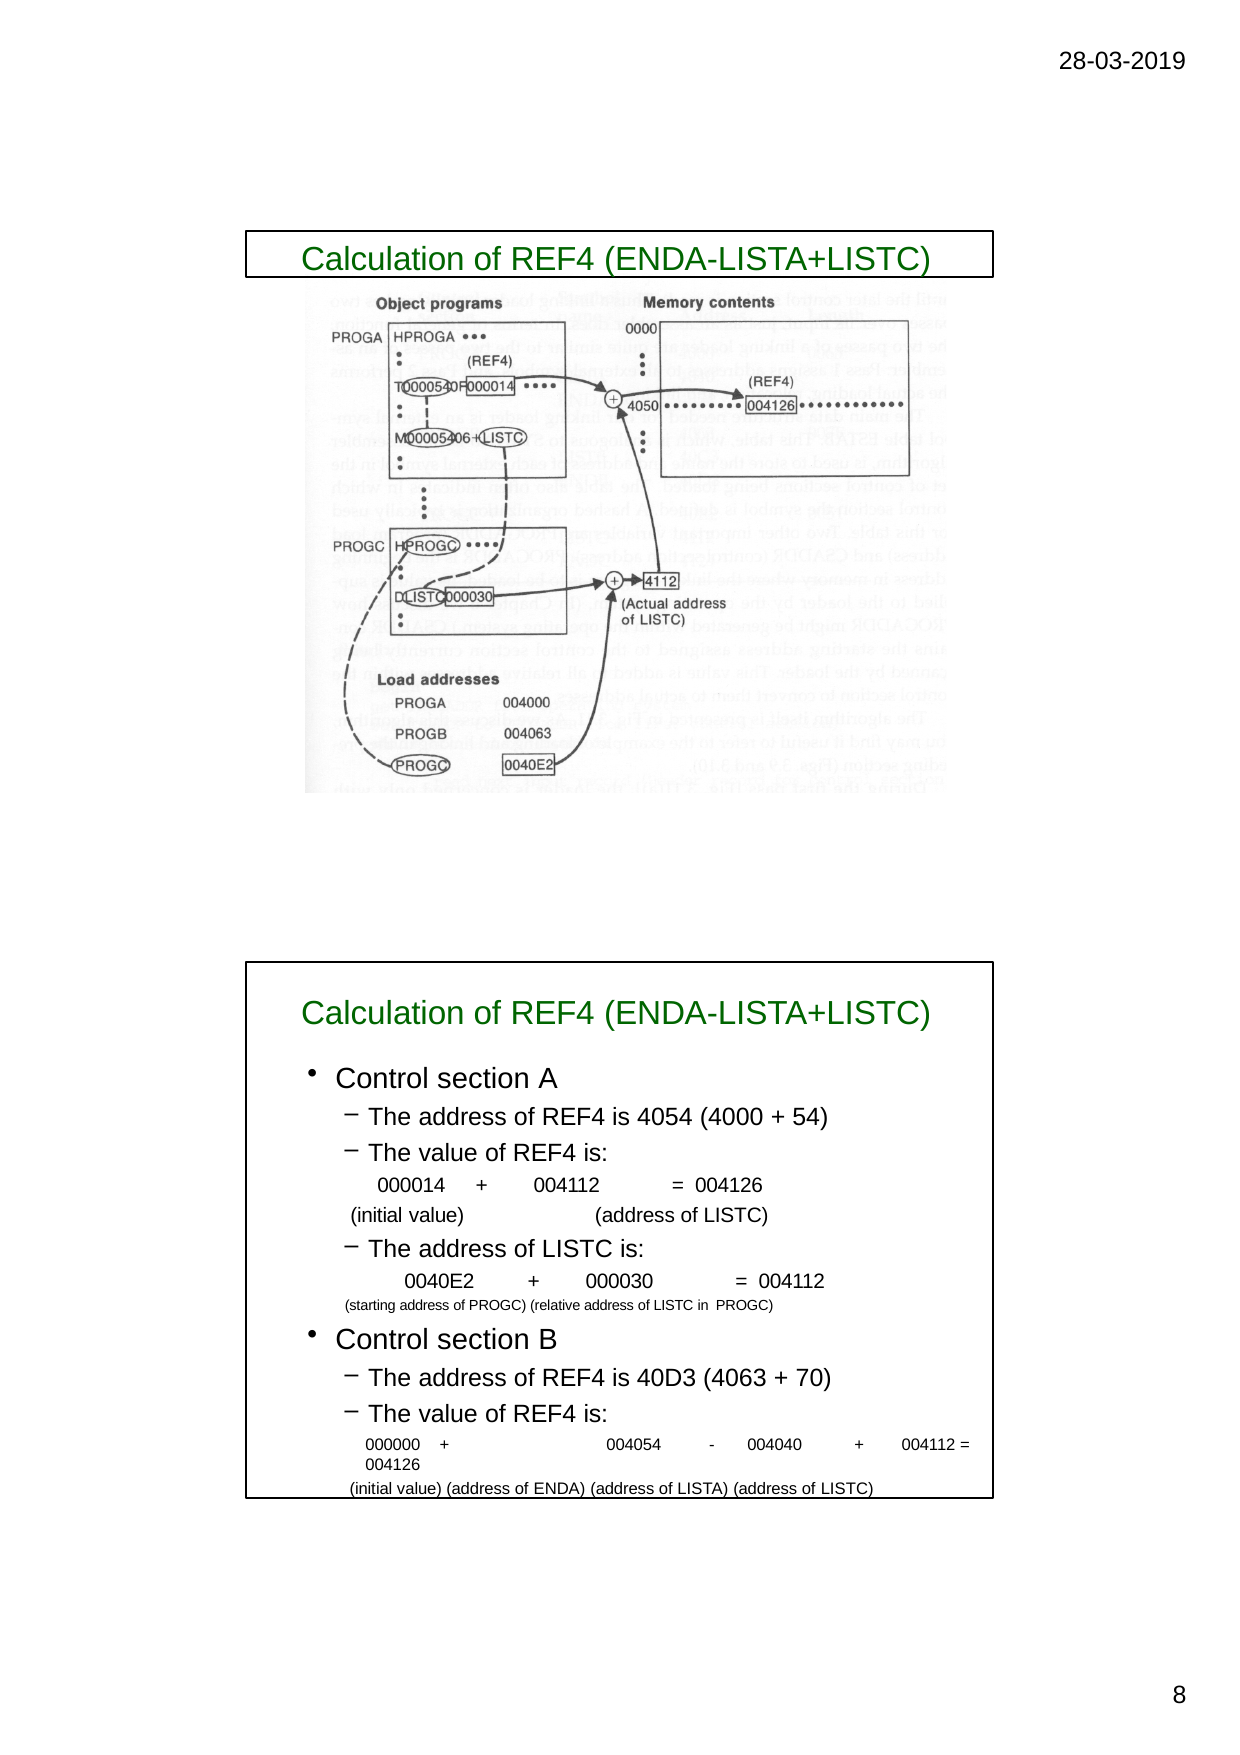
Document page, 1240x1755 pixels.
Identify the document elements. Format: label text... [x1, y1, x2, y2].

text_box [305, 278, 947, 793]
text_box Calculation of REF4 (ENDA-LISTA+LISTC) Control section A The address of REF4 is 4054 (4000 + 54) The value of REF4 is: 000014 + 004112 = 004126 (initial value) (address of LISTC) The address of LISTC is: 0040E2 + 000030 = 004112 (starting address of PROGC) (relative address of LISTC in PROGC) Control section B The address of REF4 is 40D3 (4063 + 70) The value of REF4 is: 000000 + 004054 - 004040 + 004112 = 004126 (initial value) (address of ENDA) (address of LISTA) (address of LISTC) [245, 961, 994, 1499]
text_box 1 [1168, 1678, 1191, 1709]
text_box Calculation of REF4 (ENDA-LISTA+LISTC) [245, 231, 994, 278]
text_box 28-03-2019 [1056, 42, 1189, 75]
